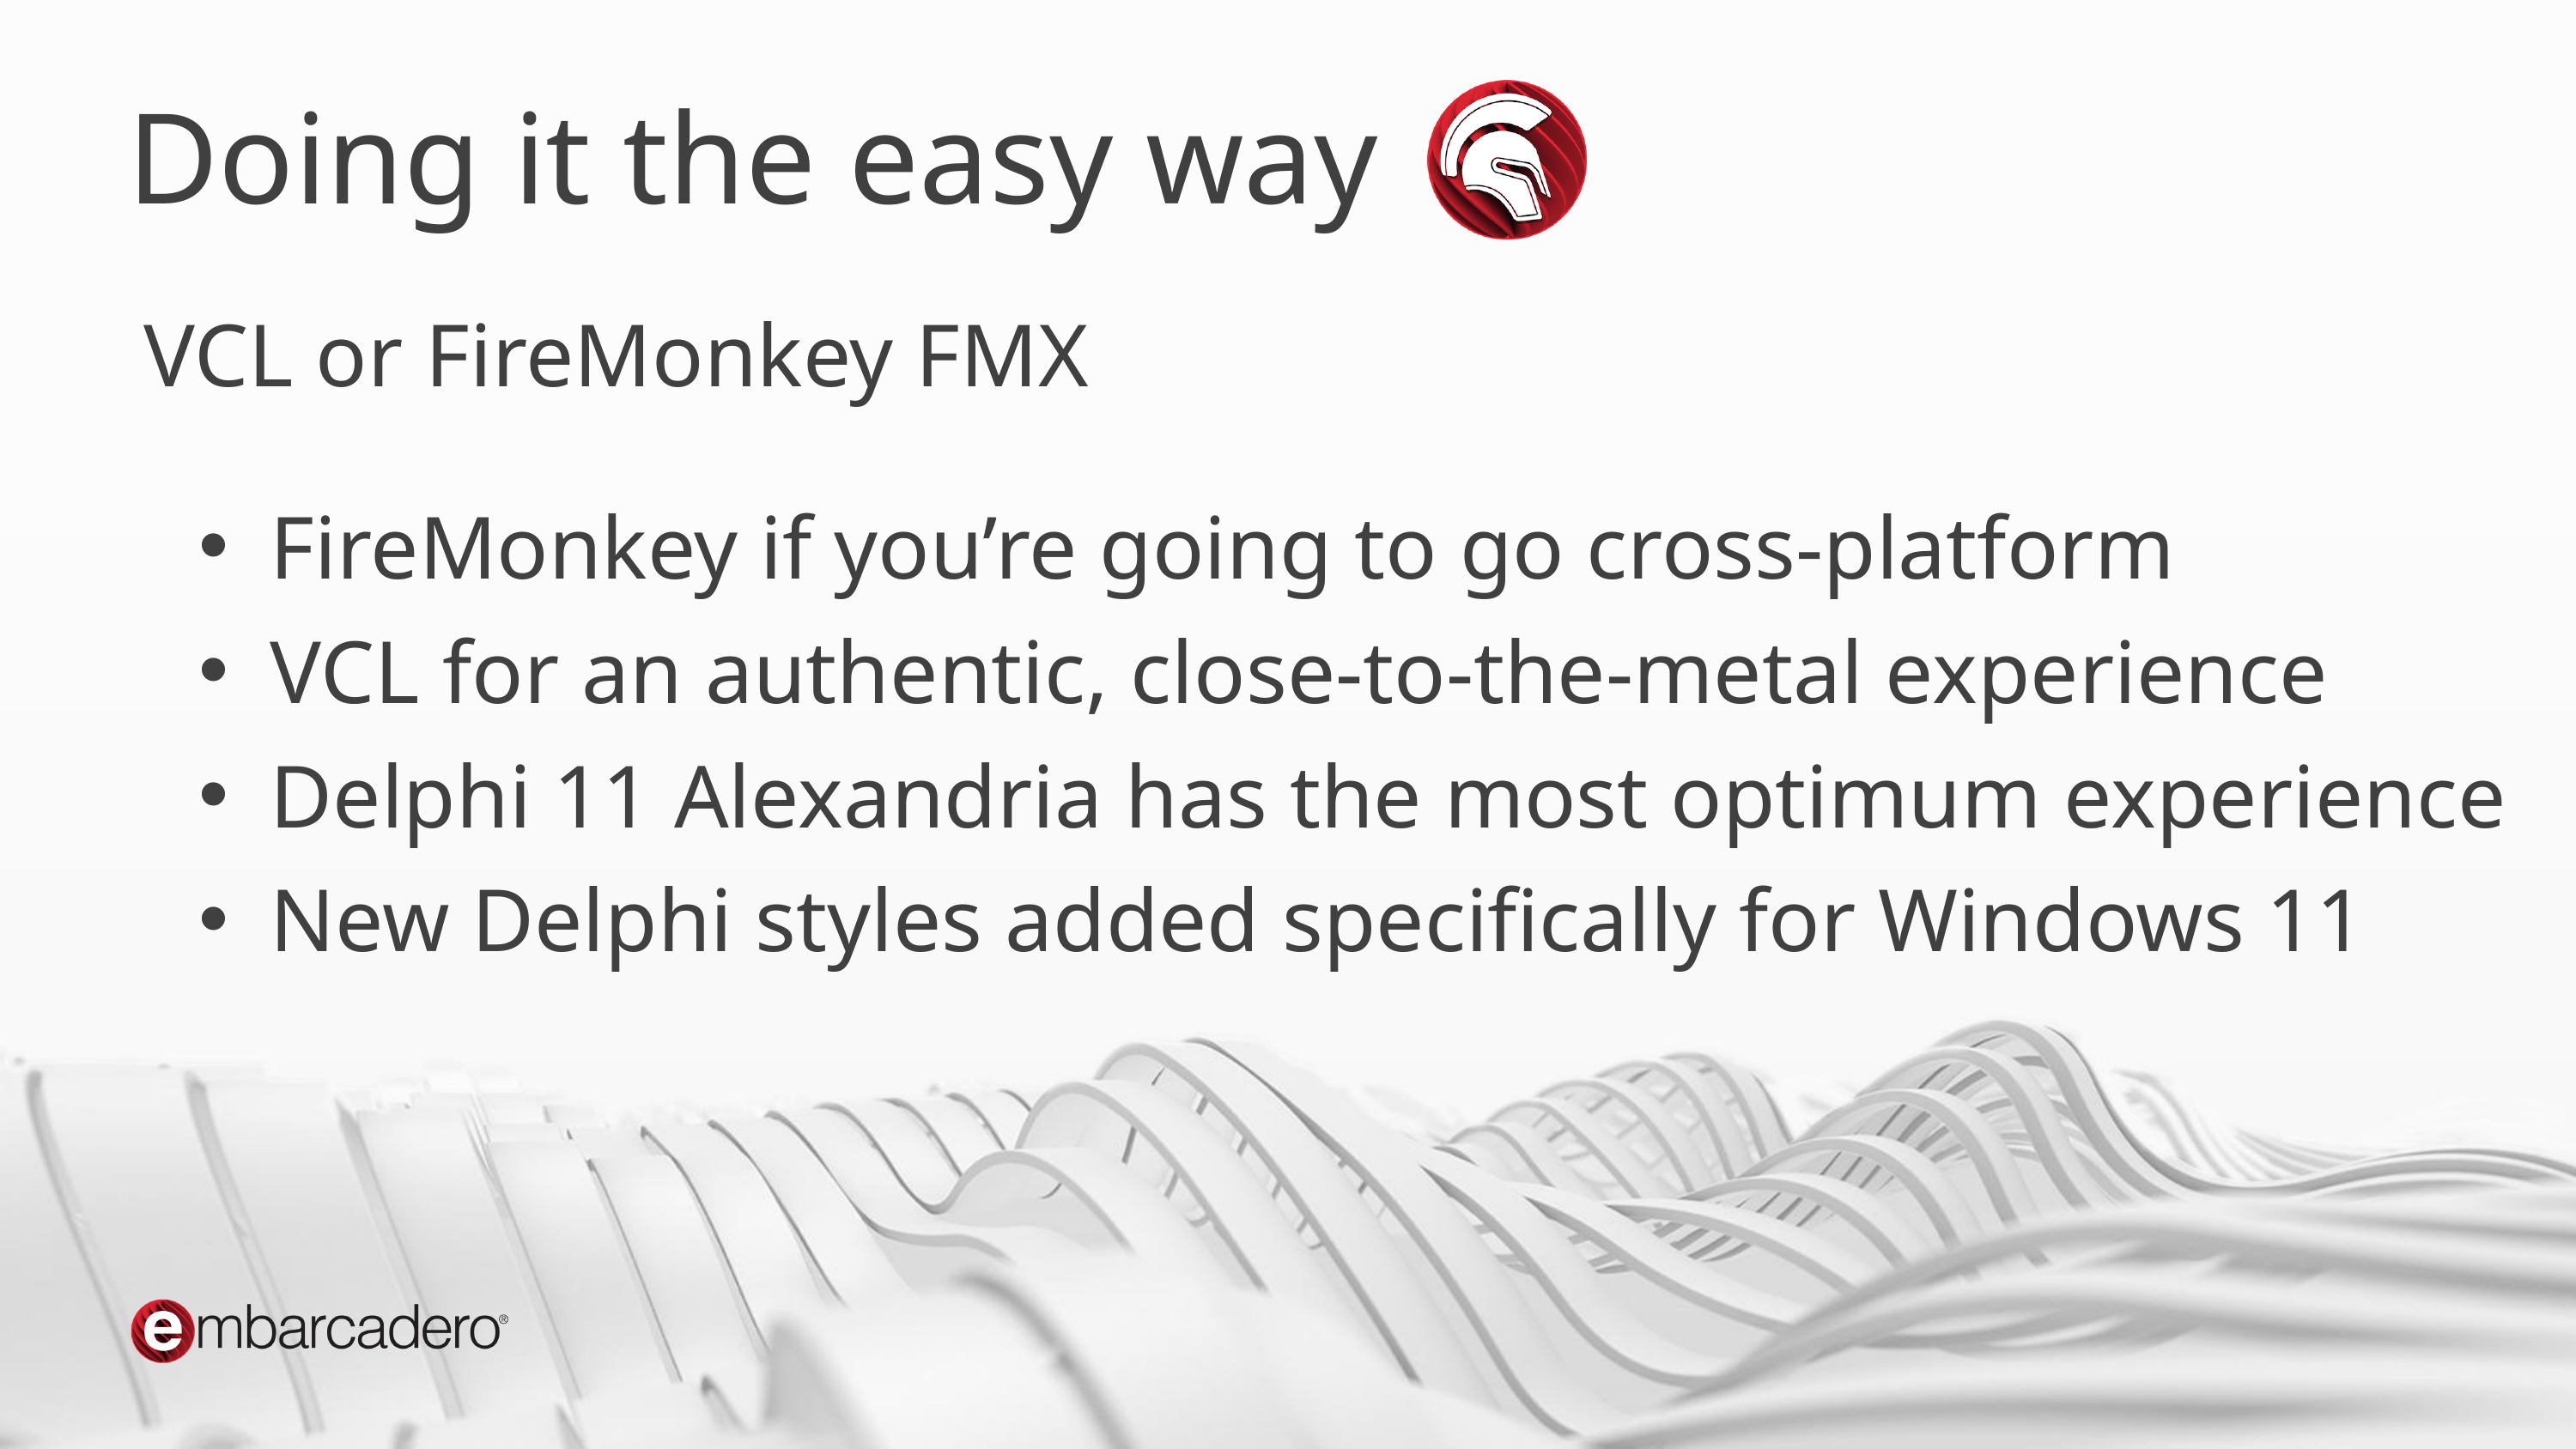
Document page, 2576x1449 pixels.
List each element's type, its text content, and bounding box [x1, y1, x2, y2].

list FireMonkey if you’re going to go cross-platform VCL for an authentic, close-to-the-metal experience Delphi 11 Alexandria has the most optimum experience New Delphi styles added specifically for Windows 11 [173, 467, 2576, 1192]
picture [0, 0, 2576, 1449]
title Doing it the easy way [101, 64, 2127, 254]
list VCL or FireMonkey FMX [118, 275, 2031, 450]
